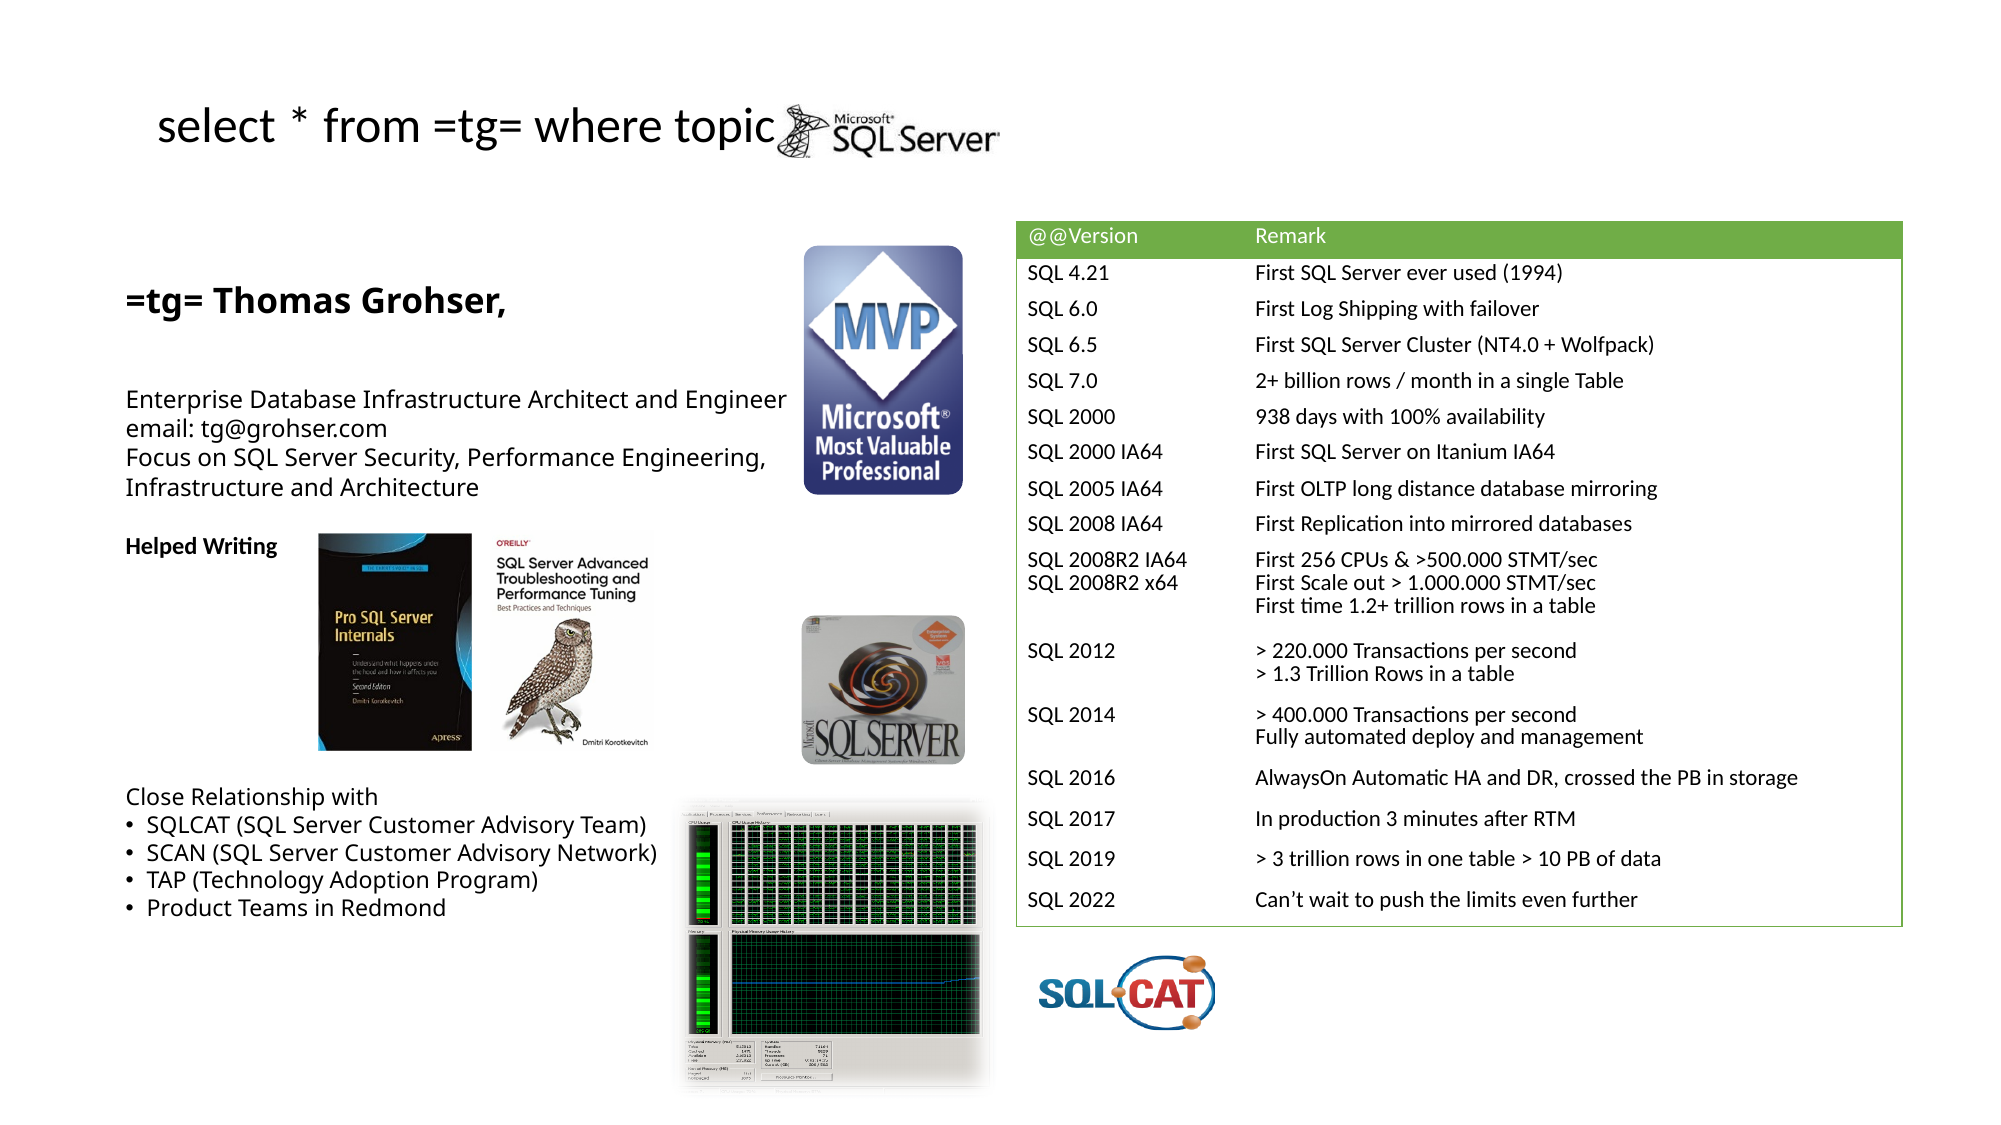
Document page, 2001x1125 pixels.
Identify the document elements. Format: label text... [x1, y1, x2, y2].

table_cell 2+ billion rows / month in a single Table [1244, 367, 1901, 403]
table_cell SQL 6.5 [1017, 331, 1244, 367]
table_cell SQL 2000 IA64 [1017, 439, 1244, 475]
table_cell First 256 CPUs & >500.000 STMT/sec First Scale out > 1.000.000 STMT/sec First time 1.2+ trillion rows in a table [1244, 546, 1901, 637]
table_cell SQL 6.0 [1017, 295, 1244, 331]
table_header Remark [1244, 223, 1901, 259]
text_box =tg= Thomas Grohser, Enterprise Database Infrastructure Architect and Engineer email: tg@grohser.com Focus on SQL Server Security, Performance Engineering, Infrastructure and Architecture Helped Writing Close Relationship with SQLCAT (SQL Server Customer Advisory Team) SCAN (SQL Server Customer Advisory Network) TAP (Technology Adoption Program) Product Teams in Redmond [110, 250, 853, 986]
picture [803, 245, 963, 495]
table_cell > 220.000 Transactions per second > 1.3 Trillion Rows in a table [1244, 637, 1901, 701]
table_cell First SQL Server ever used (1994) [1244, 259, 1901, 295]
picture [1039, 955, 1216, 1031]
table_cell First OLTP long distance database mirroring [1244, 475, 1901, 510]
picture [490, 530, 654, 751]
title select * from =tg= where topic = [142, 98, 1441, 164]
table_cell First Log Shipping with failover [1244, 295, 1901, 331]
table_cell SQL 7.0 [1017, 367, 1244, 403]
table_cell Can’t wait to push the limits even further [1244, 886, 1901, 926]
table_cell SQL 2016 [1017, 764, 1244, 805]
table_cell SQL 2005 IA64 [1017, 475, 1244, 510]
table_cell SQL 2012 [1017, 637, 1244, 701]
table_cell SQL 2017 [1017, 805, 1244, 845]
table_header @@Version [1017, 223, 1244, 259]
table_cell SQL 2014 [1017, 701, 1244, 764]
picture [801, 615, 965, 765]
table_cell SQL 2022 [1017, 886, 1244, 926]
table_cell SQL 4.21 [1017, 259, 1244, 295]
table_cell SQL 2008 IA64 [1017, 510, 1244, 546]
table_cell First SQL Server Cluster (NT4.0 + Wolfpack) [1244, 331, 1901, 367]
table_cell First SQL Server on Itanium IA64 [1244, 439, 1901, 475]
table_cell > 400.000 Transactions per second Fully automated deploy and management [1244, 701, 1901, 764]
picture [669, 793, 998, 1100]
table_cell > 3 trillion rows in one table > 10 PB of data [1244, 845, 1901, 886]
table_cell First Replication into mirrored databases [1244, 510, 1901, 546]
picture [318, 533, 472, 751]
table_cell AlwaysOn Automatic HA and DR, crossed the PB in storage [1244, 764, 1901, 805]
picture [777, 104, 1000, 158]
table_cell SQL 2019 [1017, 845, 1244, 886]
table_cell In production 3 minutes after RTM [1244, 805, 1901, 845]
table_cell SQL 2000 [1017, 403, 1244, 439]
table_cell SQL 2008R2 IA64 SQL 2008R2 x64 [1017, 546, 1244, 637]
table_cell 938 days with 100% availability [1244, 403, 1901, 439]
